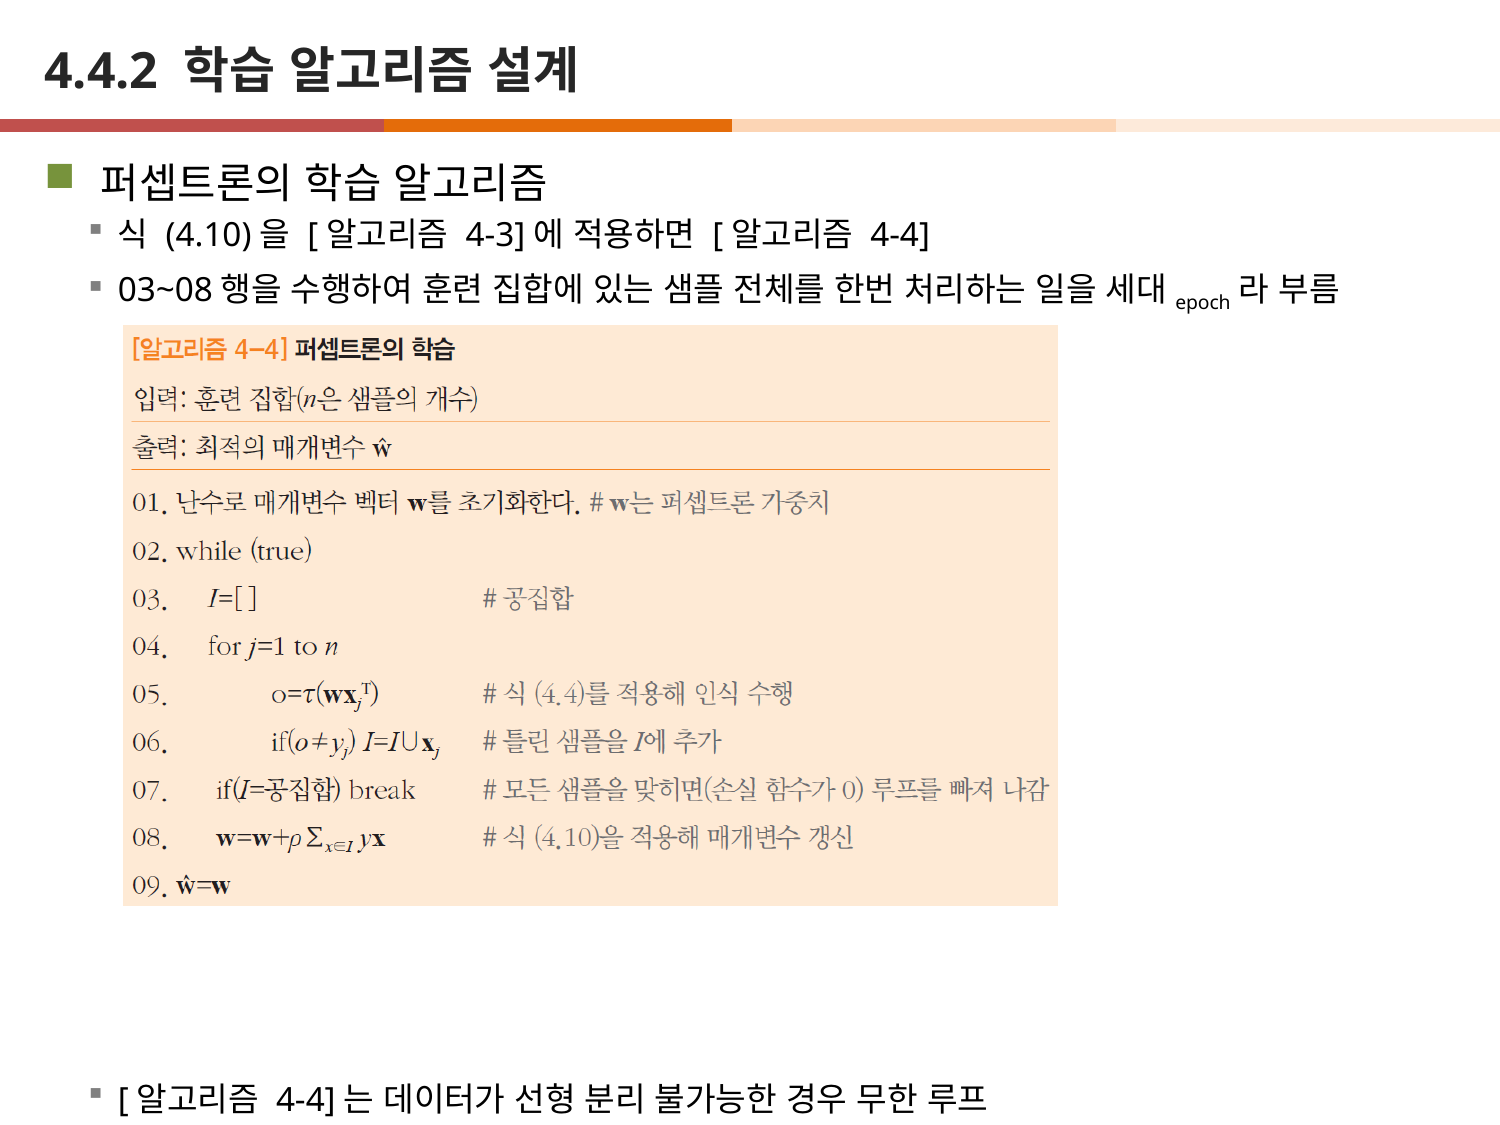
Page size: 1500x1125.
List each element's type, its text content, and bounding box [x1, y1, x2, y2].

picture [123, 325, 1058, 906]
title 4.4.2 학습 알고리즘 설계 [29, 23, 1270, 114]
list 퍼셉트론의 학습 알고리즘 식 (4.10)을 [알고리즘 4-3]에 적용하면 [알고리즘 4-4] 03~08행을 수행하여 훈련 집합에 있는 샘플 전체를 한번 처리하는 일을 세대epoch라 부름 [알고리즘 4-4]는 데이터가 선형 분리 불가능한 경우 무한 루프 여러 세대에 걸쳐 I의 크기가 줄지 않으면 수렴했다고 판단하고 루프를 빠져나오게 수정 [29, 148, 1471, 1083]
